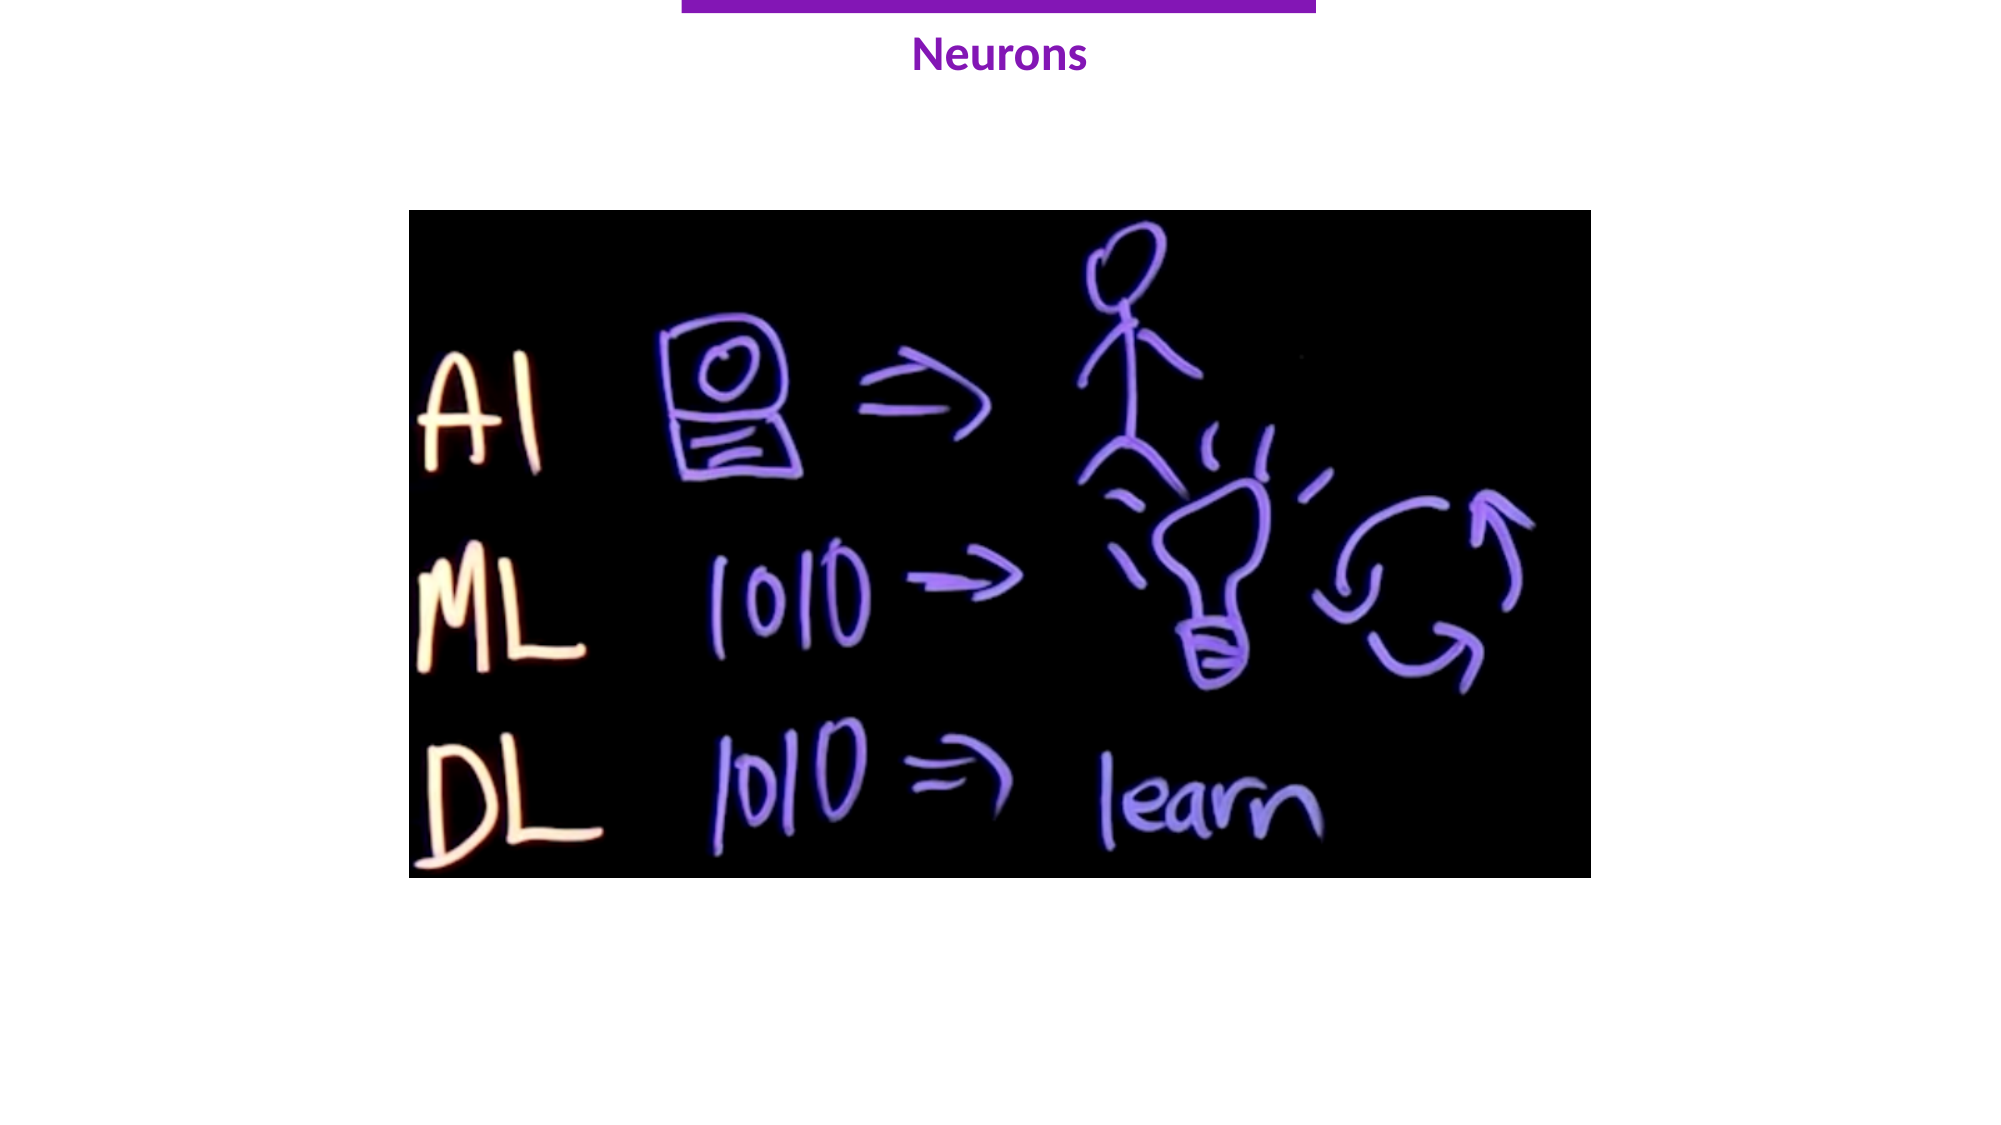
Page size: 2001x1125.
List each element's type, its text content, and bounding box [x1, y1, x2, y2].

picture [409, 210, 1591, 878]
text_box Neurons [664, 13, 1335, 149]
text_box [681, 0, 1317, 13]
